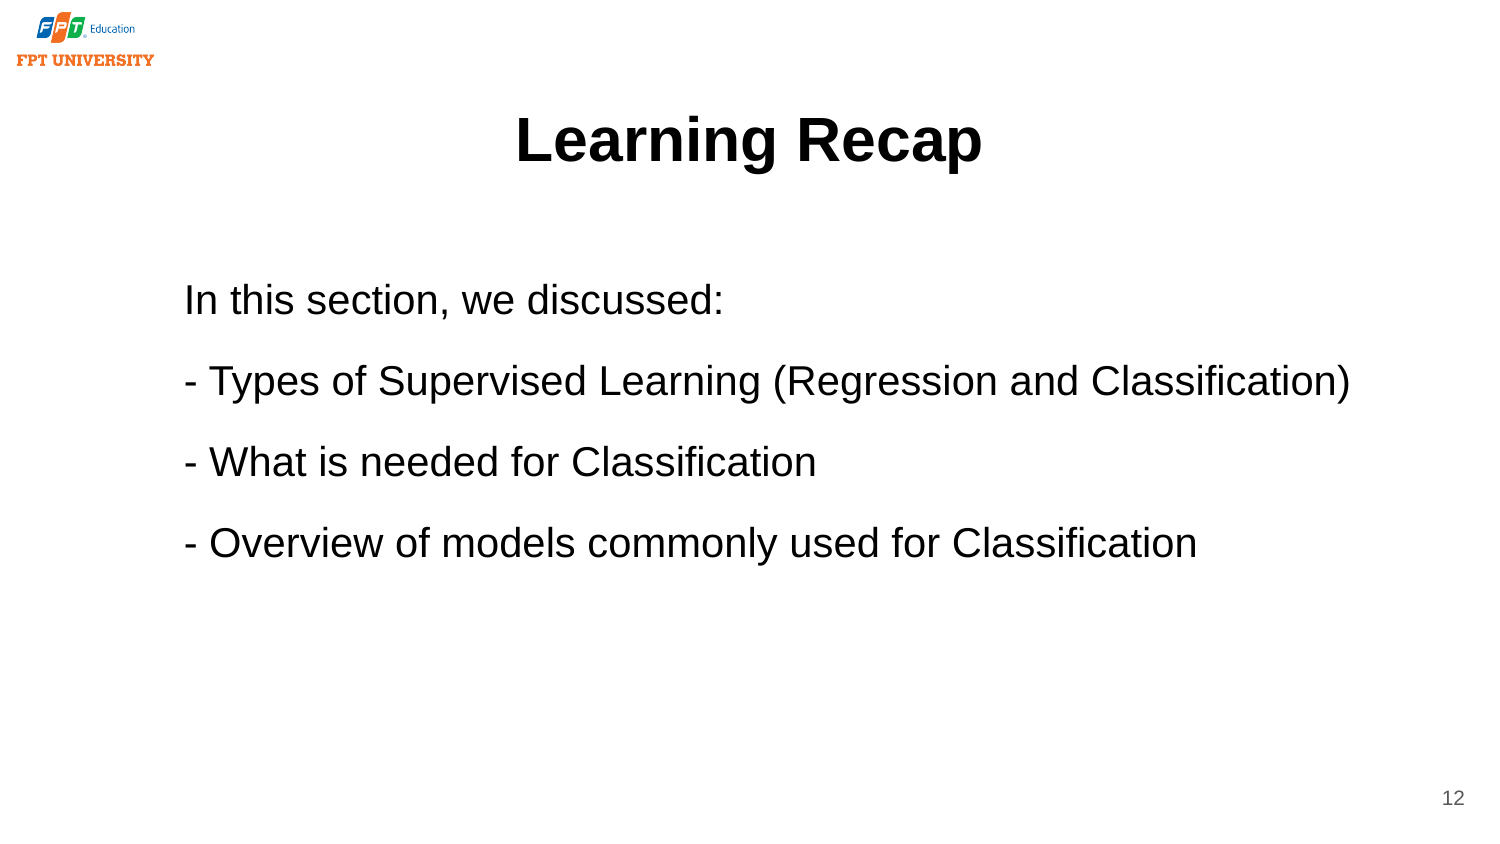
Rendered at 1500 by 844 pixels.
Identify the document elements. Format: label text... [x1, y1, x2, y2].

picture [11, 1, 160, 77]
list In this section, we discussed: - Types of Supervised Learning (Regression and Classification) - What is needed for Classification - Overview of models commonly used for Classification [168, 250, 1449, 750]
title Learning Recap [51, 72, 1449, 167]
slide_number 12 [1389, 764, 1480, 830]
